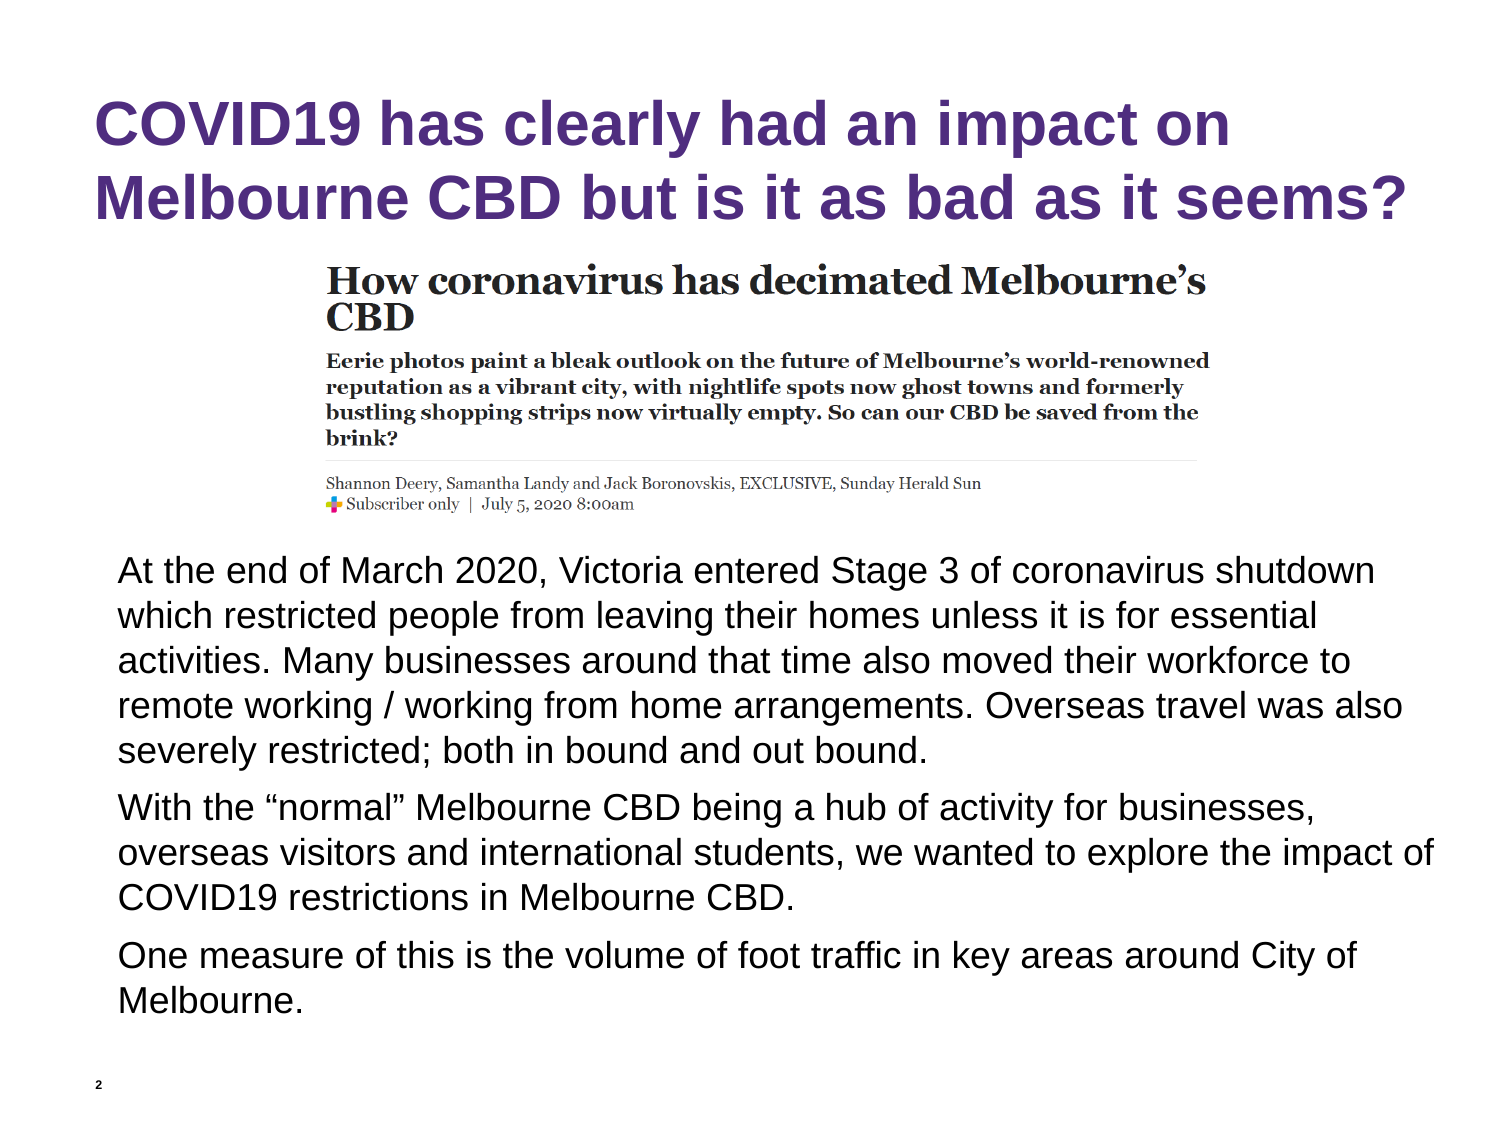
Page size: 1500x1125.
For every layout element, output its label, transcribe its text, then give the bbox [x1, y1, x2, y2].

slide_number 2 [95, 1069, 126, 1100]
picture [312, 259, 1234, 519]
title COVID19 has clearly had an impact on Melbourne CBD but is it as bad as it seems? [94, 82, 1452, 232]
list At the end of March 2020, Victoria entered Stage 3 of coronavirus shutdown which restricted people from leaving their homes unless it is for essential activities. Many businesses around that time also moved their workforce to remote working / working from home arrangements. Overseas travel was also severely restricted; both in bound and out bound. With the “normal” Melbourne CBD being a hub of activity for businesses, overseas visitors and international students, we wanted to explore the impact of COVID19 restrictions in Melbourne CBD. One measure of this is the volume of foot traffic in key areas around City of Melbourne. [117, 545, 1452, 1037]
